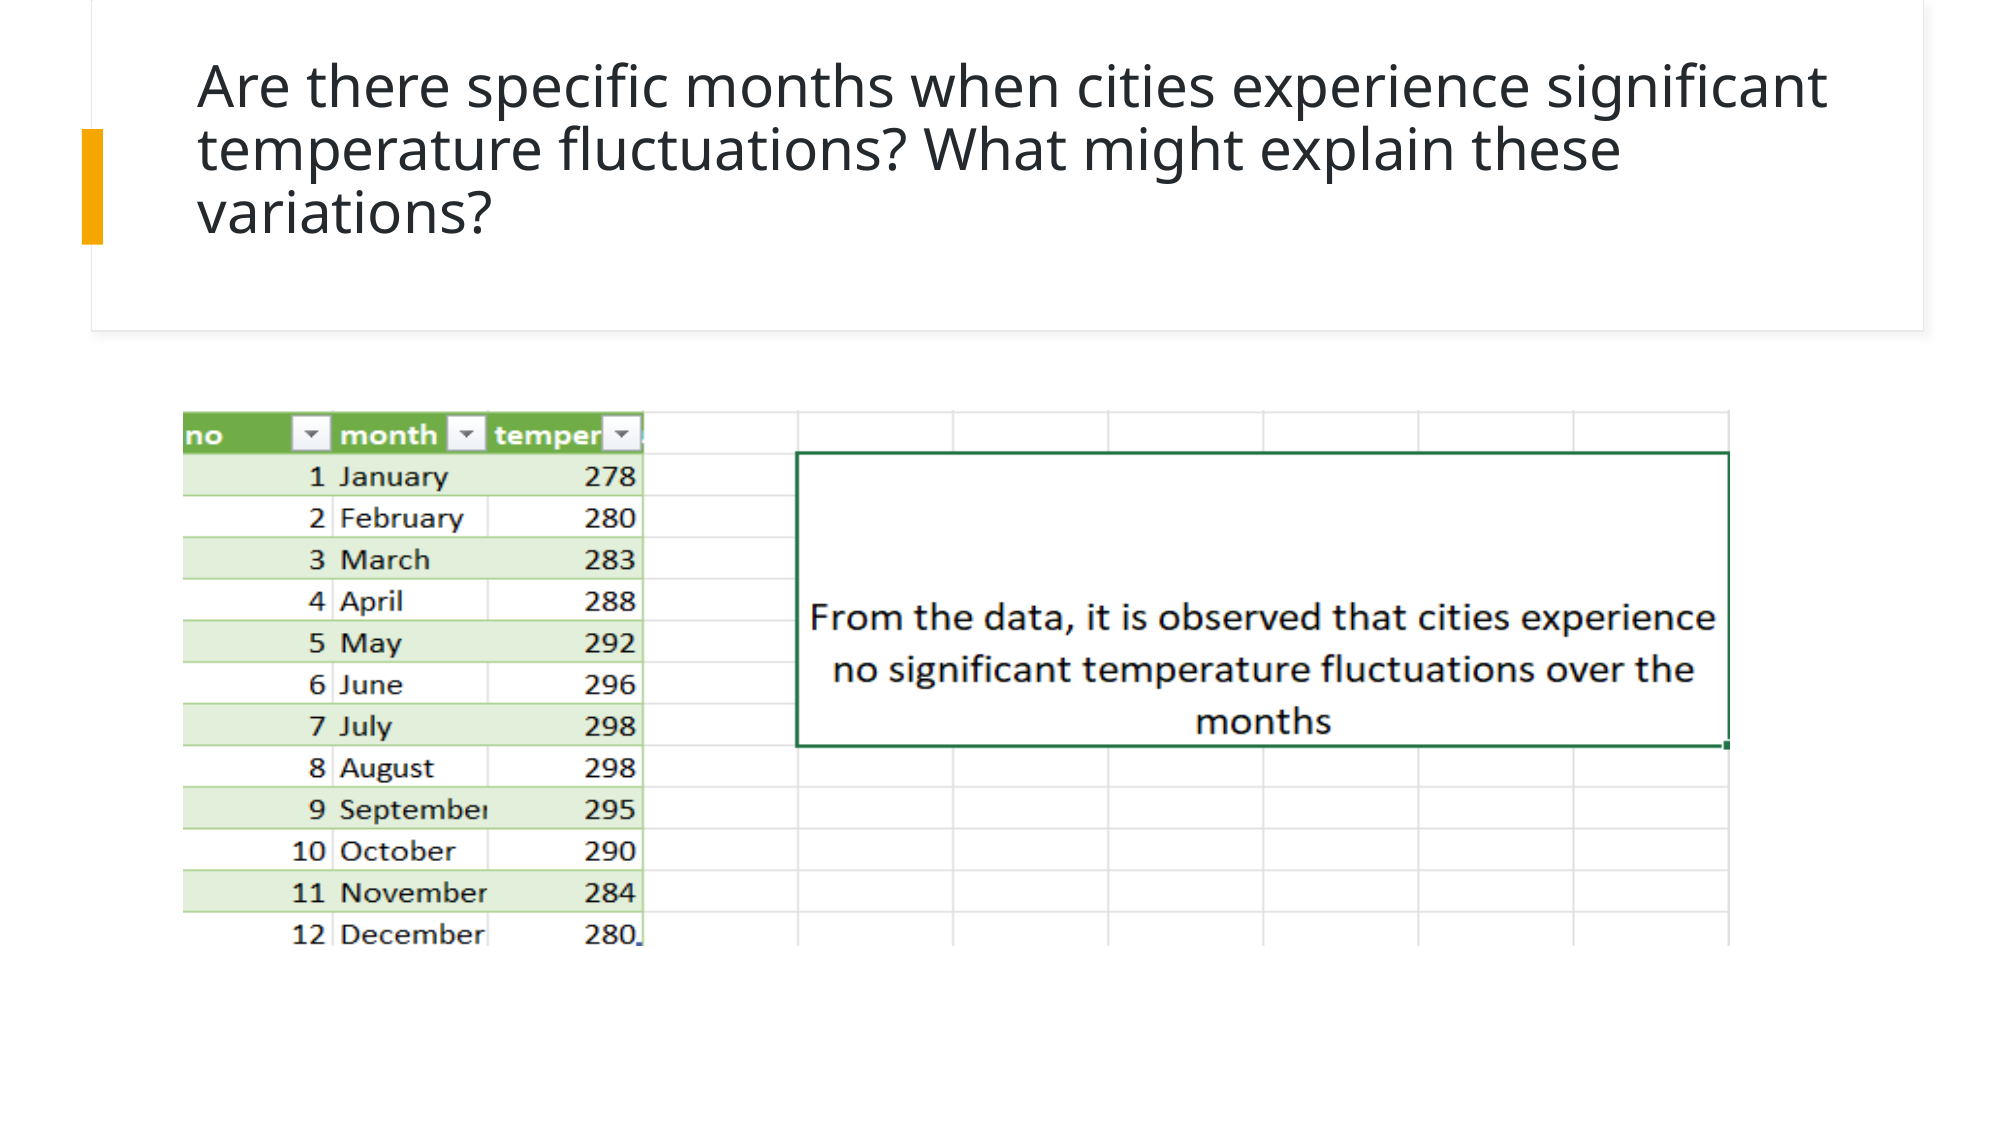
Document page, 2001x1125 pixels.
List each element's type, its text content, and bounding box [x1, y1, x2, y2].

title Are there specific months when cities experience significant temperature fluctuations? What might explain these variations? [183, 90, 1851, 284]
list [182, 410, 1730, 946]
